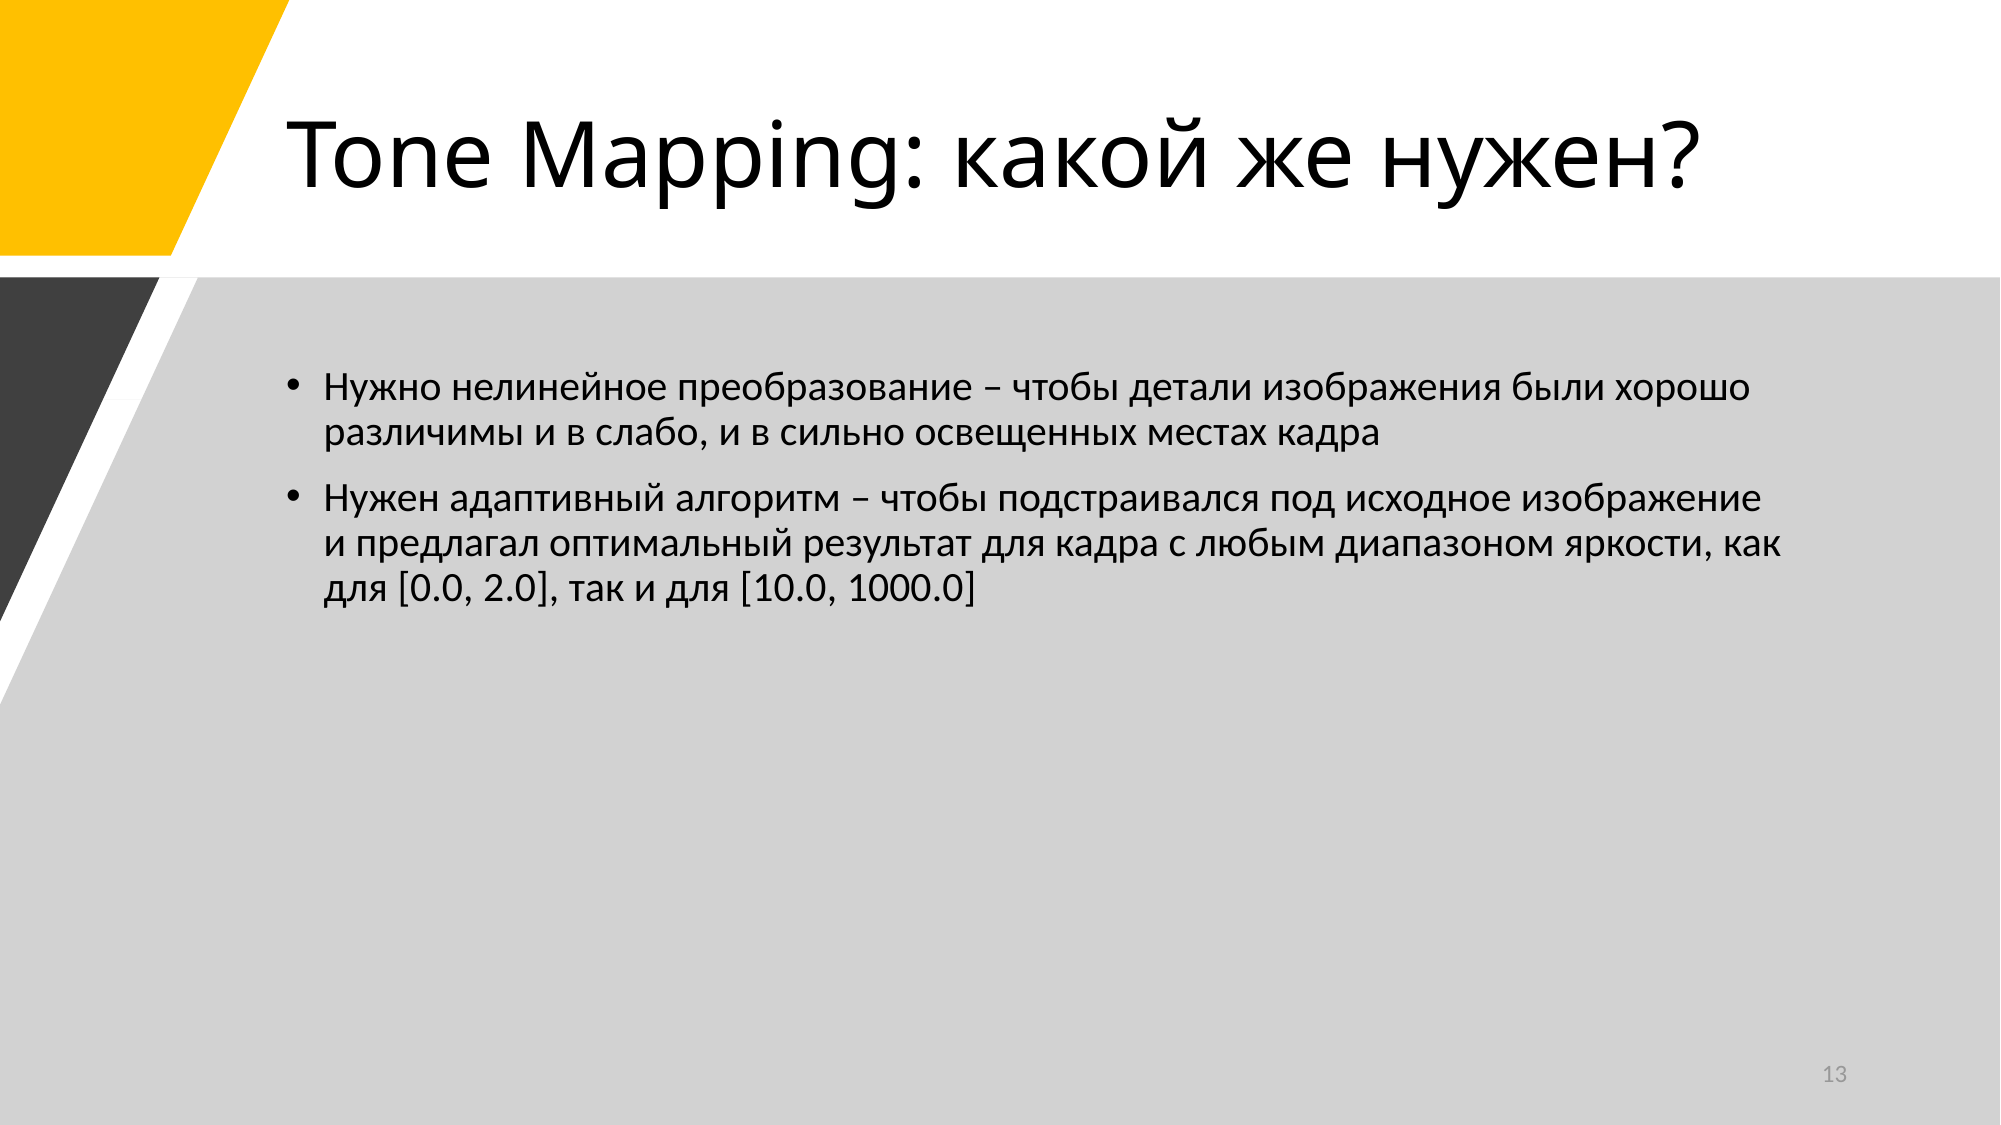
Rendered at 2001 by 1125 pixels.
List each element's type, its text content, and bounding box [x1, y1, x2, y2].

text_box [0, 276, 162, 622]
title Tone Mapping: какой же нужен? [271, 60, 1808, 255]
text_box [0, 0, 291, 257]
slide_number 13 [1412, 1042, 1863, 1103]
text_box [0, 276, 2000, 1125]
list Нужно нелинейное преобразование – чтобы детали изображения были хорошо различимы и в слабо, и в сильно освещенных местах кадра Нужен адаптивный алгоритм – чтобы подстраивался под исходное изображение и предлагал оптимальный результат для кадра с любым диапазоном яркости, как для [0.0, 2.0], так и для [10.0, 1000.0] [271, 356, 1808, 1043]
